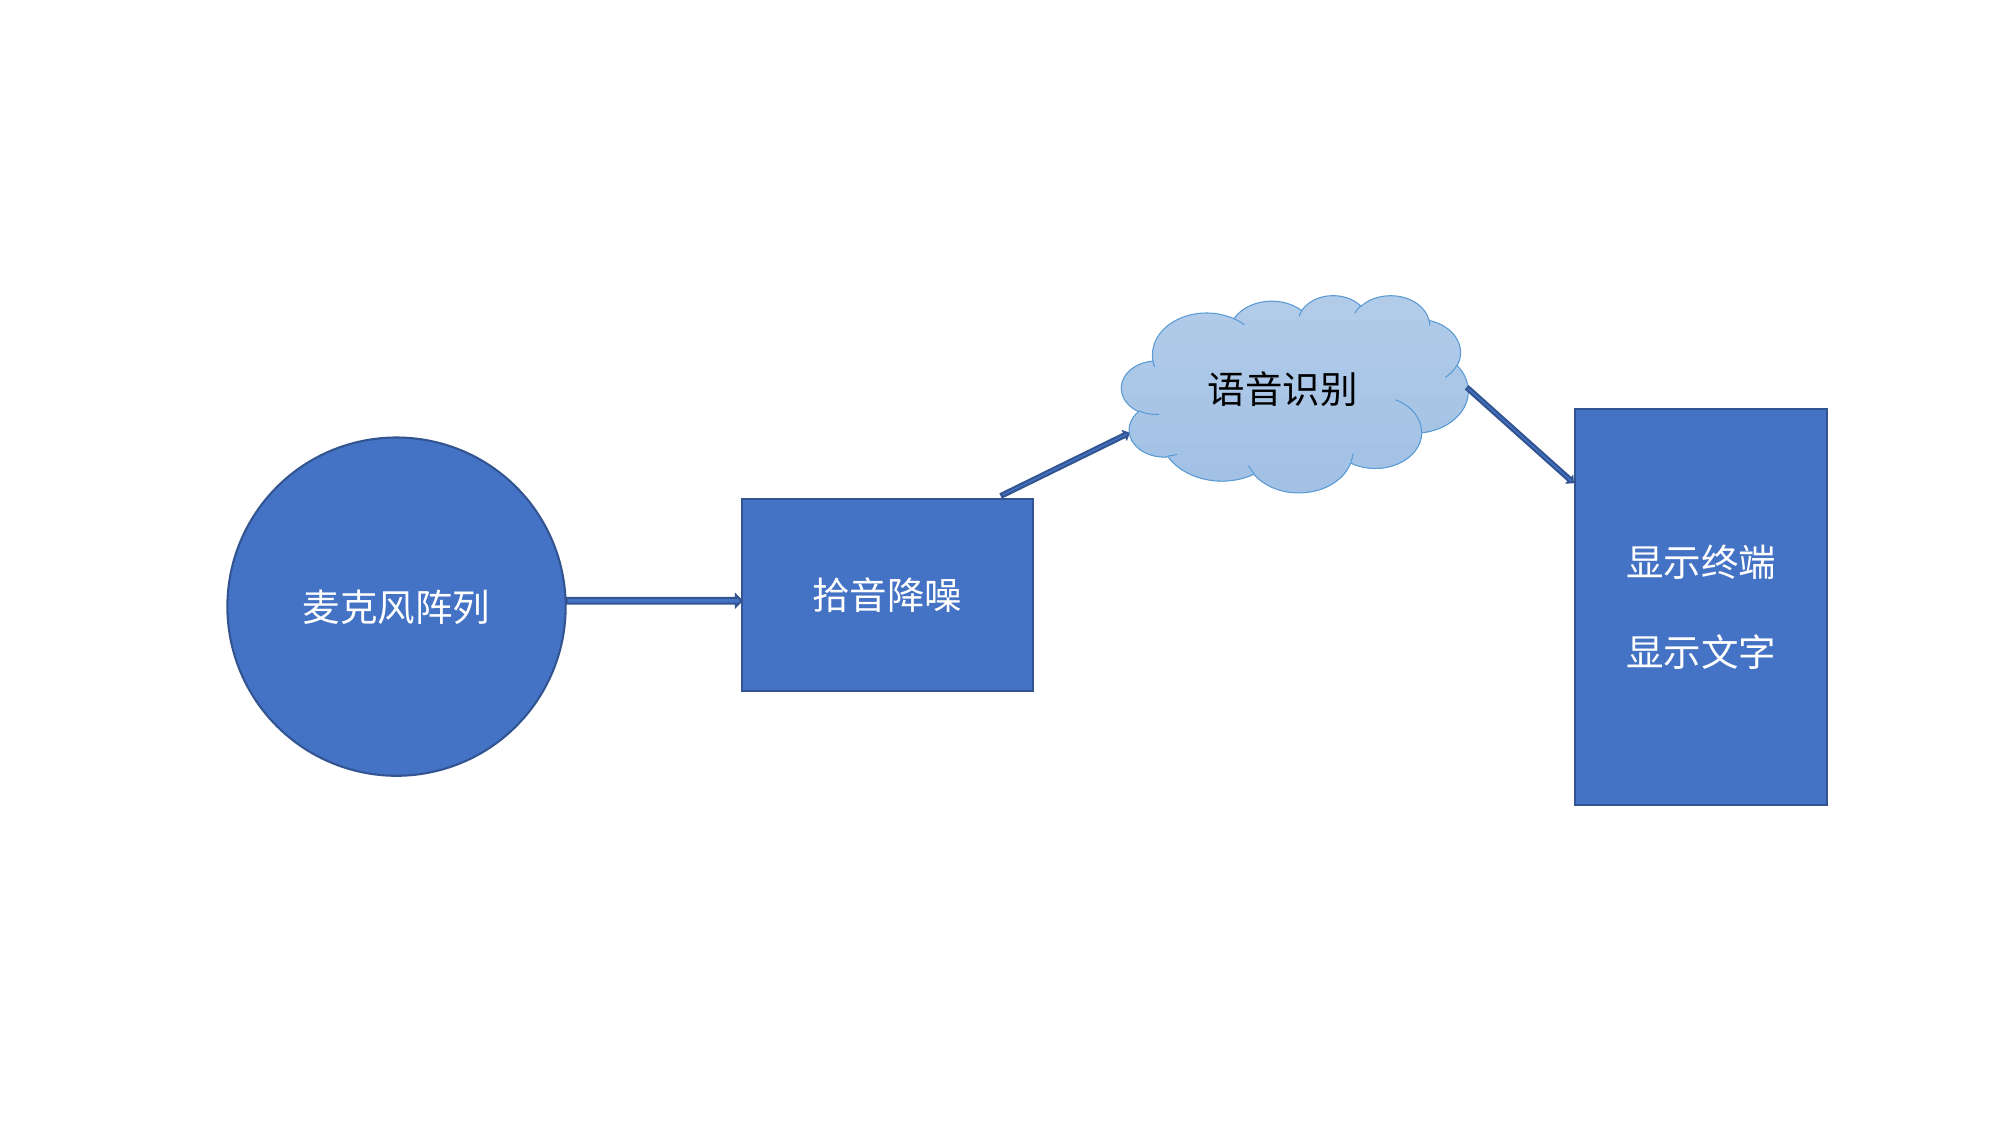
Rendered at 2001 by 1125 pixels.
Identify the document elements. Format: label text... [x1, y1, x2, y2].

text_box [565, 592, 741, 610]
text_box 显示终端 显示文字 [1574, 408, 1828, 806]
text_box 拾音降噪 [741, 498, 1034, 692]
text_box [1464, 385, 1574, 484]
text_box [999, 429, 1129, 499]
text_box 麦克风阵列 [226, 436, 567, 777]
text_box 语音识别 [1120, 295, 1469, 494]
